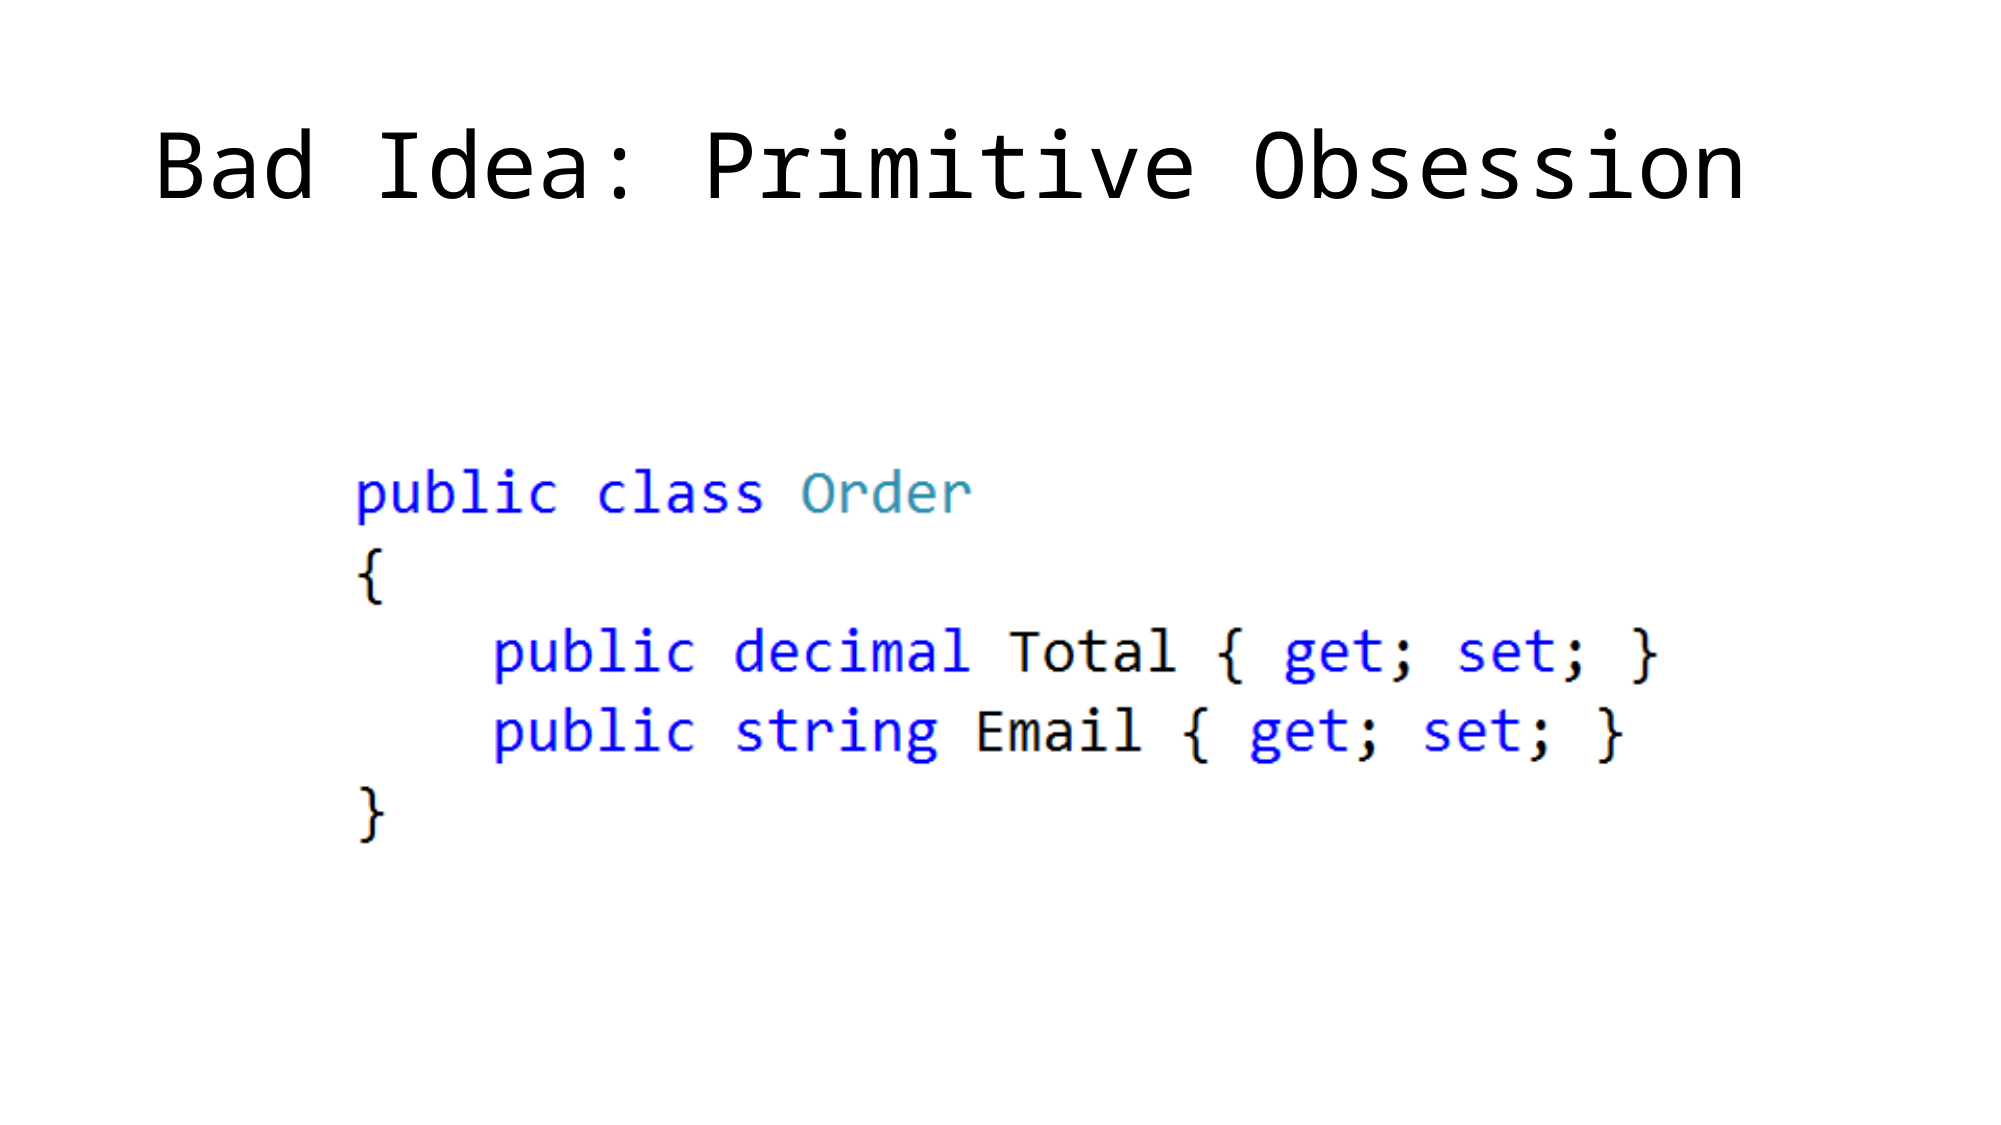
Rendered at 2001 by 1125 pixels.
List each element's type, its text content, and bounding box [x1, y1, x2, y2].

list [319, 436, 1681, 877]
title Bad Idea: Primitive Obsession [137, 59, 1863, 278]
